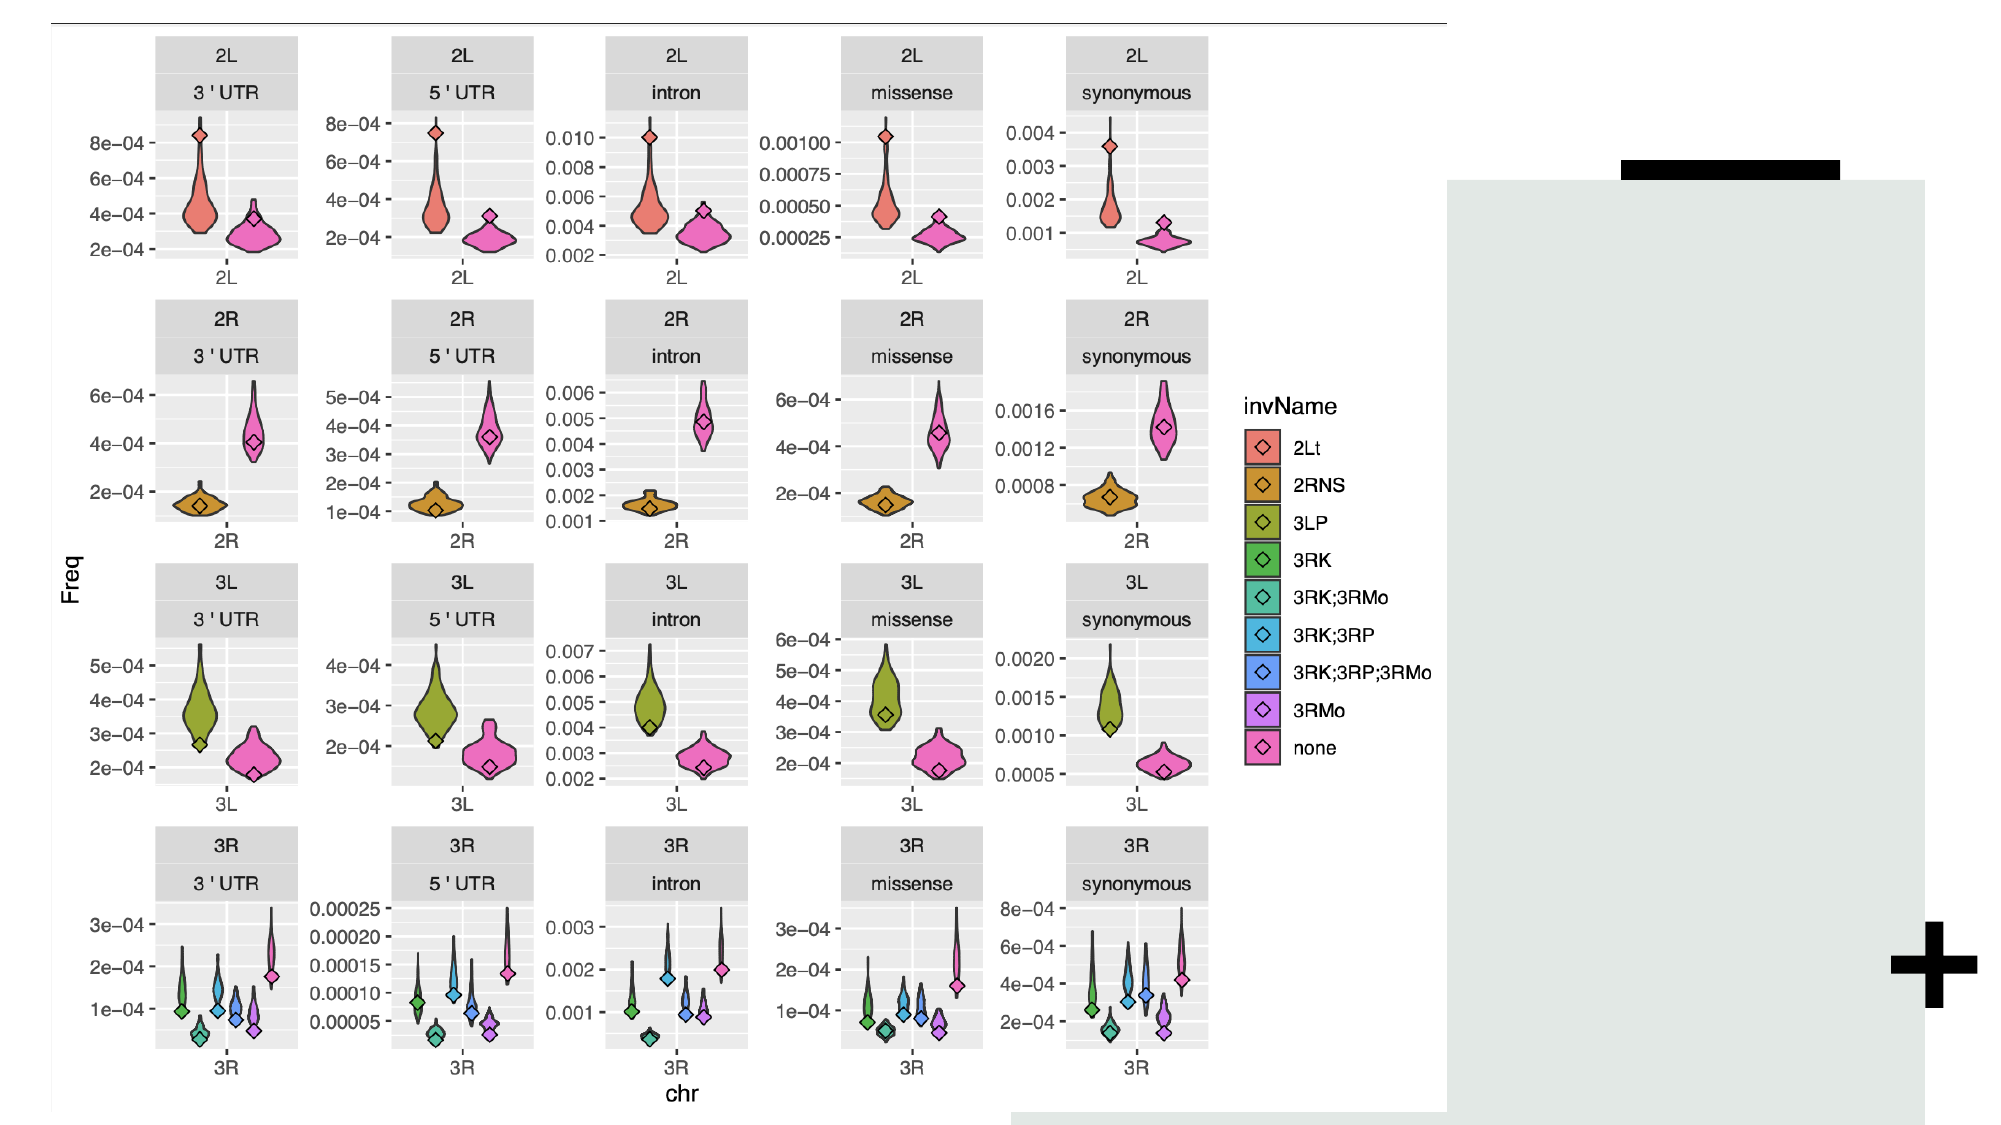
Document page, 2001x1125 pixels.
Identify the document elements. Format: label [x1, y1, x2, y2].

picture [51, 23, 1447, 1112]
